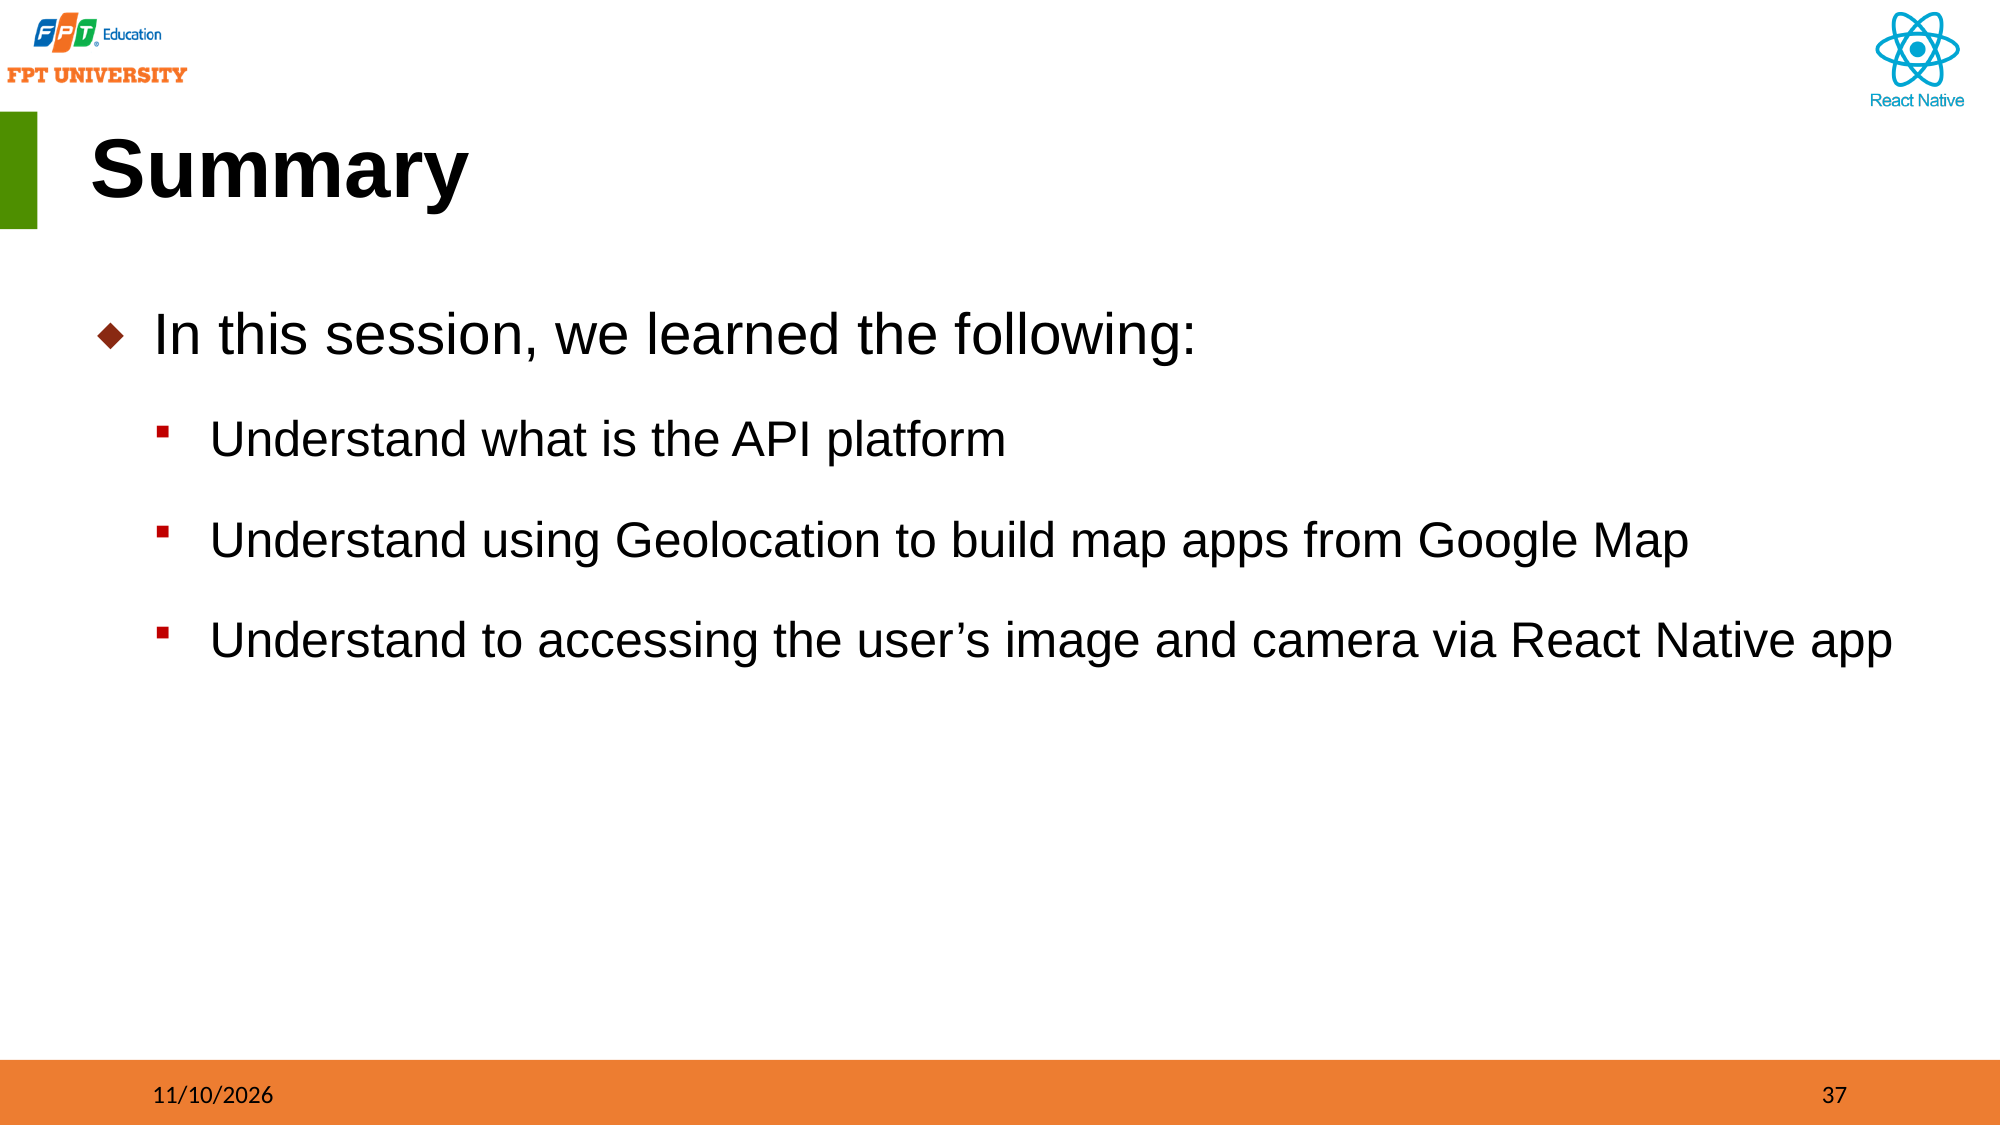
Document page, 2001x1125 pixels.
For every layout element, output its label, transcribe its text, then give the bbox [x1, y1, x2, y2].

picture [0, 0, 194, 93]
title Summary [37, 111, 1978, 230]
slide_number 37 [1412, 1063, 1863, 1124]
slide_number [137, 1063, 588, 1124]
list In this session, we learned the following: Understand what is the API platform Understand using Geolocation to build map apps from Google Map Understand to accessing the user’s image and camera via React Native app [82, 254, 1916, 1014]
picture [1839, 9, 1996, 112]
